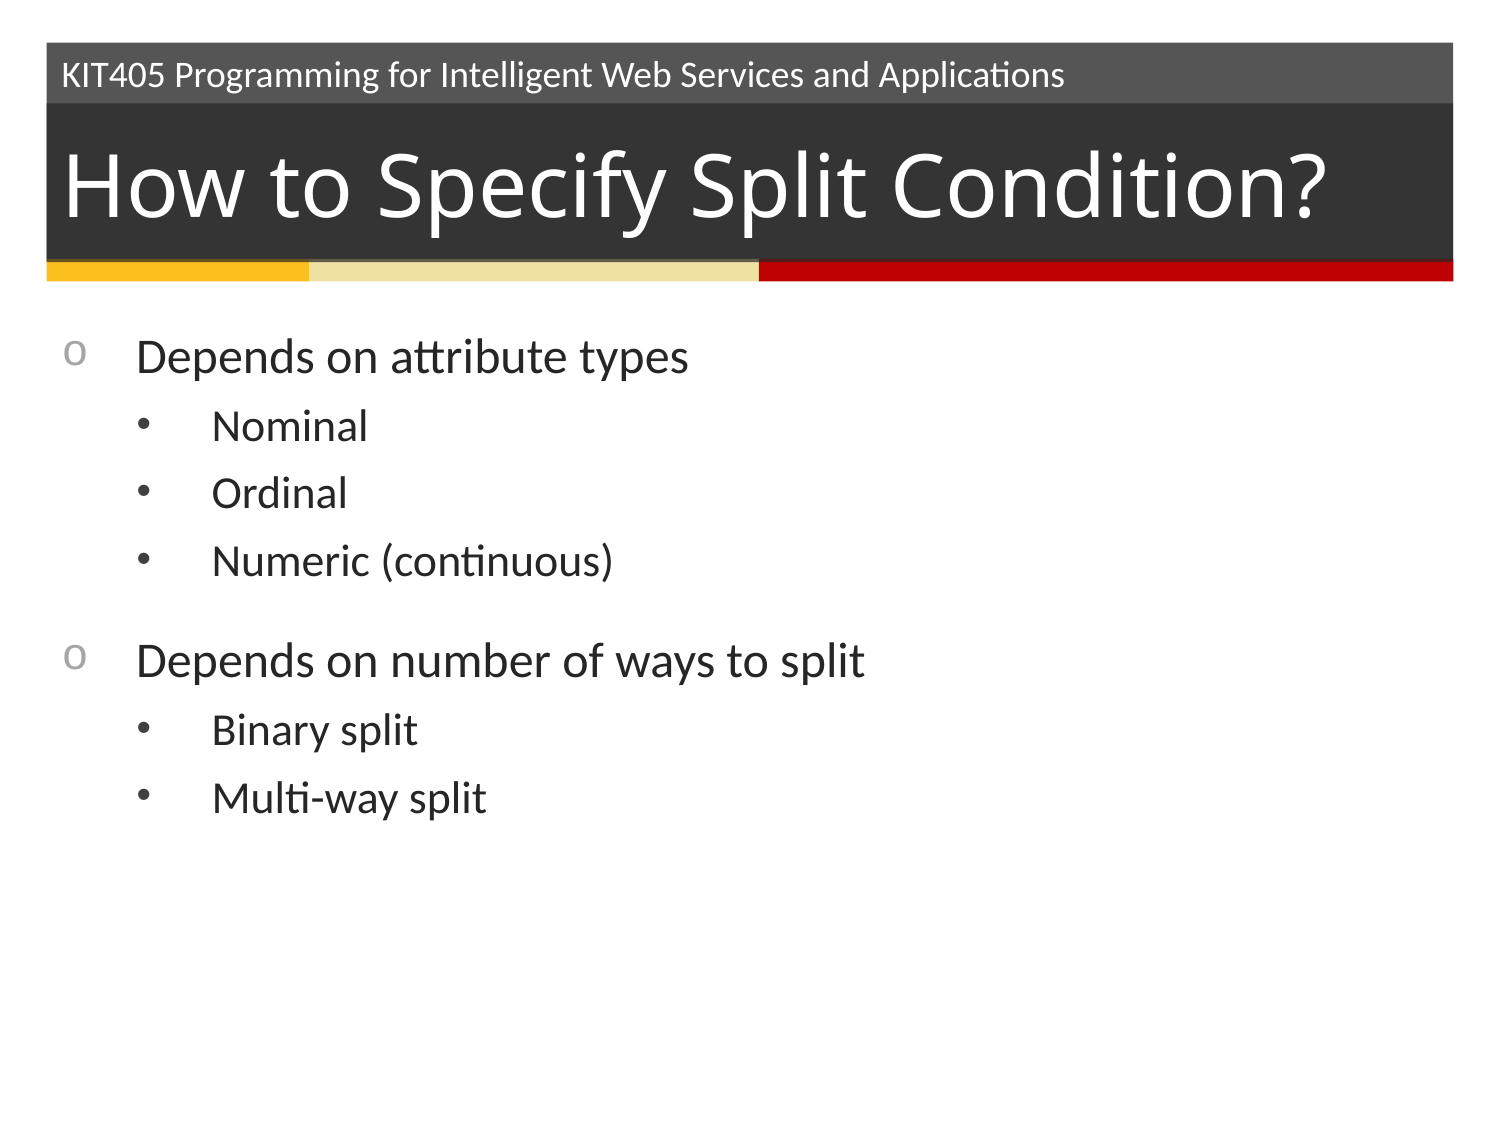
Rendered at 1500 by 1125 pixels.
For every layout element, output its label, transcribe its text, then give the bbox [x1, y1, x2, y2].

list Depends on attribute types Nominal Ordinal Numeric (continuous) Depends on number of ways to split Binary split Multi-way split [46, 315, 1454, 1011]
title How to Specify Split Condition? [46, 103, 1454, 263]
